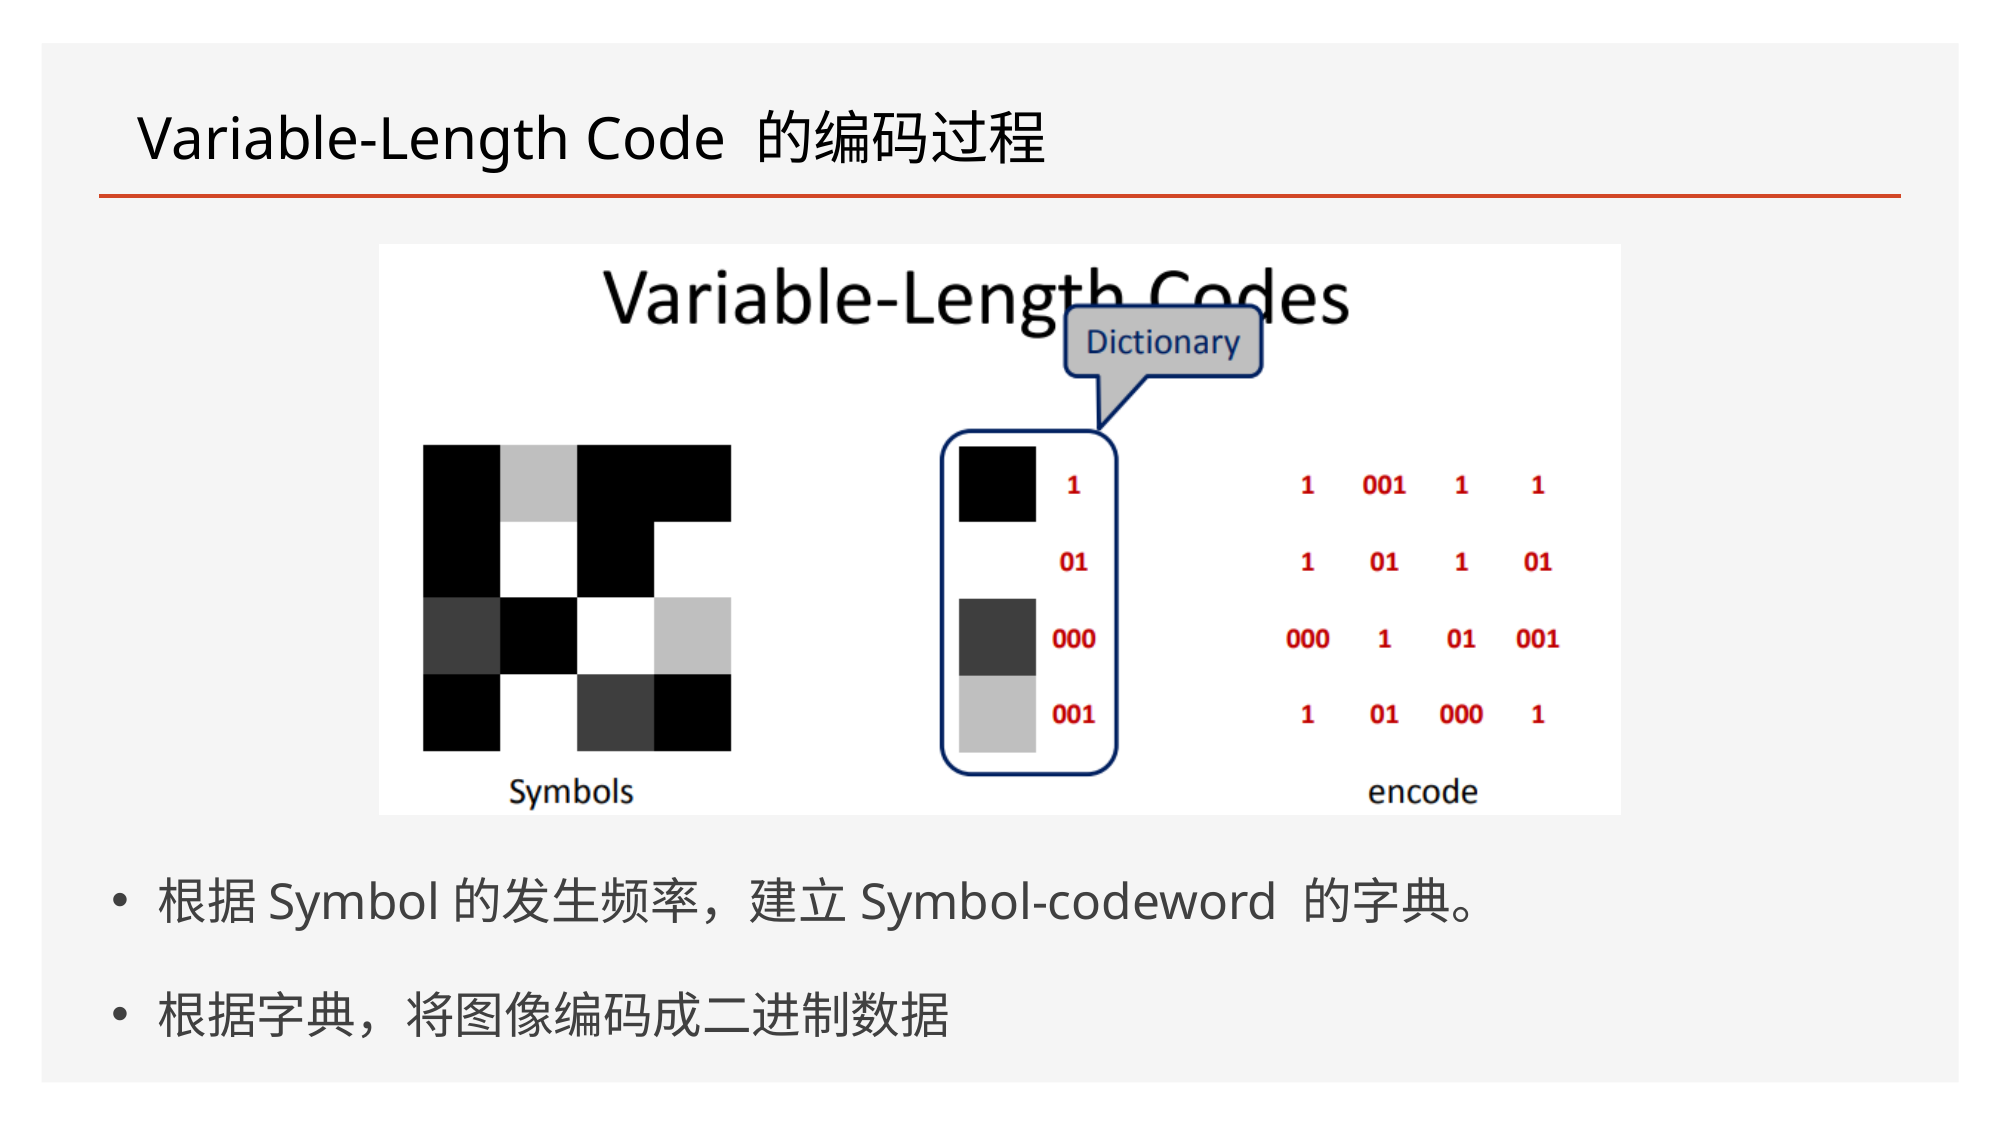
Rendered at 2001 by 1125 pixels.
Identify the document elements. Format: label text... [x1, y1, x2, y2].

title Variable-Length Code 的编码过程 [85, 73, 1214, 179]
picture [379, 244, 1621, 815]
list 根据Symbol的发生频率，建立Symbol-codeword 的字典。 根据字典，将图像编码成二进制数据 [96, 832, 1798, 1052]
